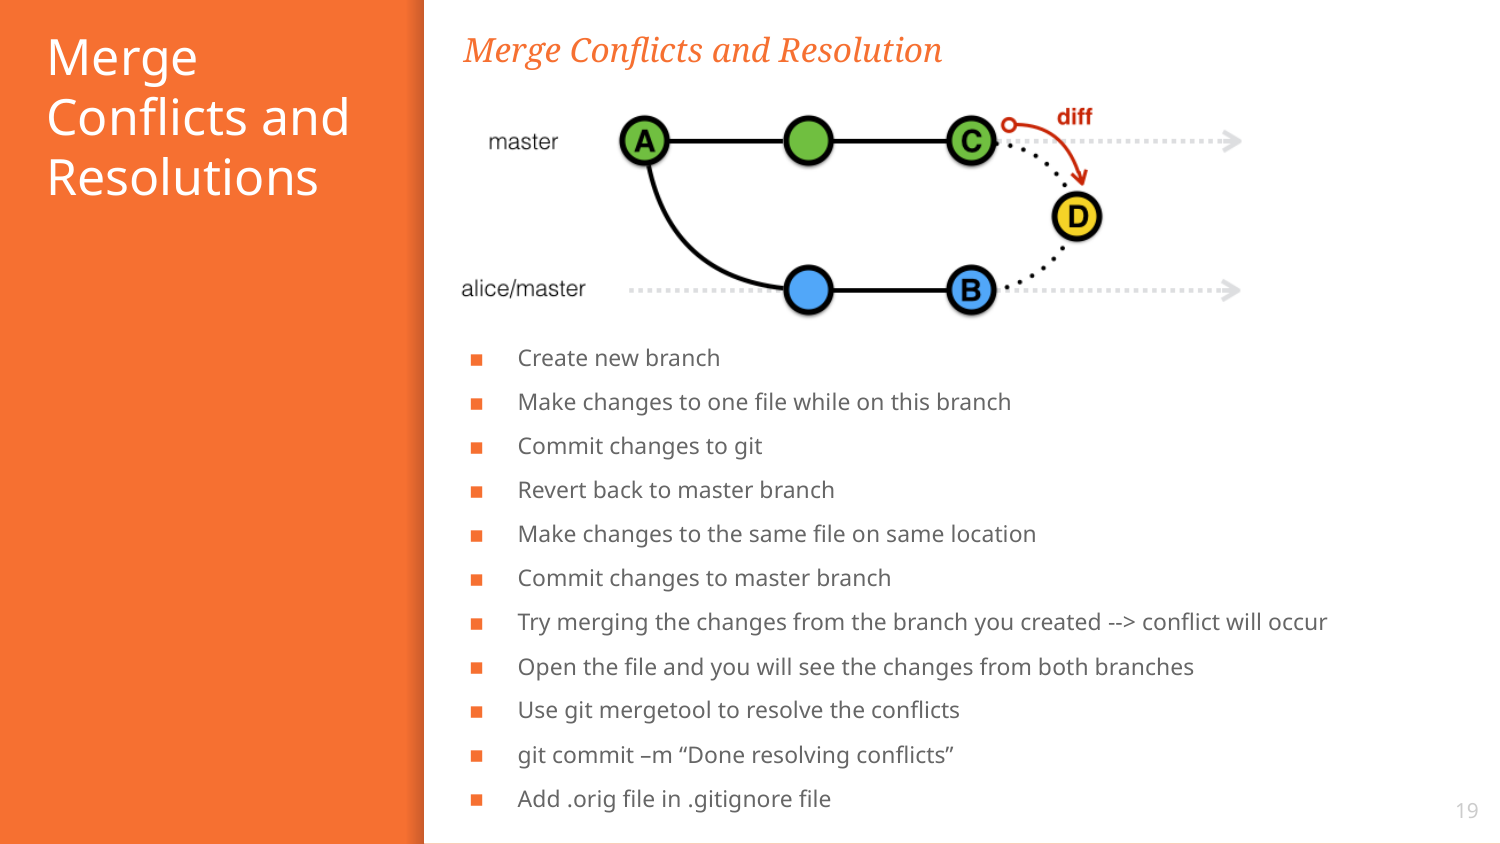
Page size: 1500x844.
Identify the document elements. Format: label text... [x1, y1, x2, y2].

list Create new branch Make changes to one file while on this branch Commit changes to git Revert back to master branch Make changes to the same file on same location Commit changes to master branch Try merging the changes from the branch you created --> conflict will occur Open the file and you will see the changes from both branches Use git mergetool to resolve the conflicts git commit –m “Done resolving conflicts” Add .orig file in .gitignore file [427, 324, 1383, 835]
title Merge Conflicts and Resolutions [31, 9, 394, 663]
slide_number 19 [1403, 779, 1494, 844]
picture [432, 76, 1268, 341]
list Merge Conflicts and Resolution [427, 8, 1346, 136]
